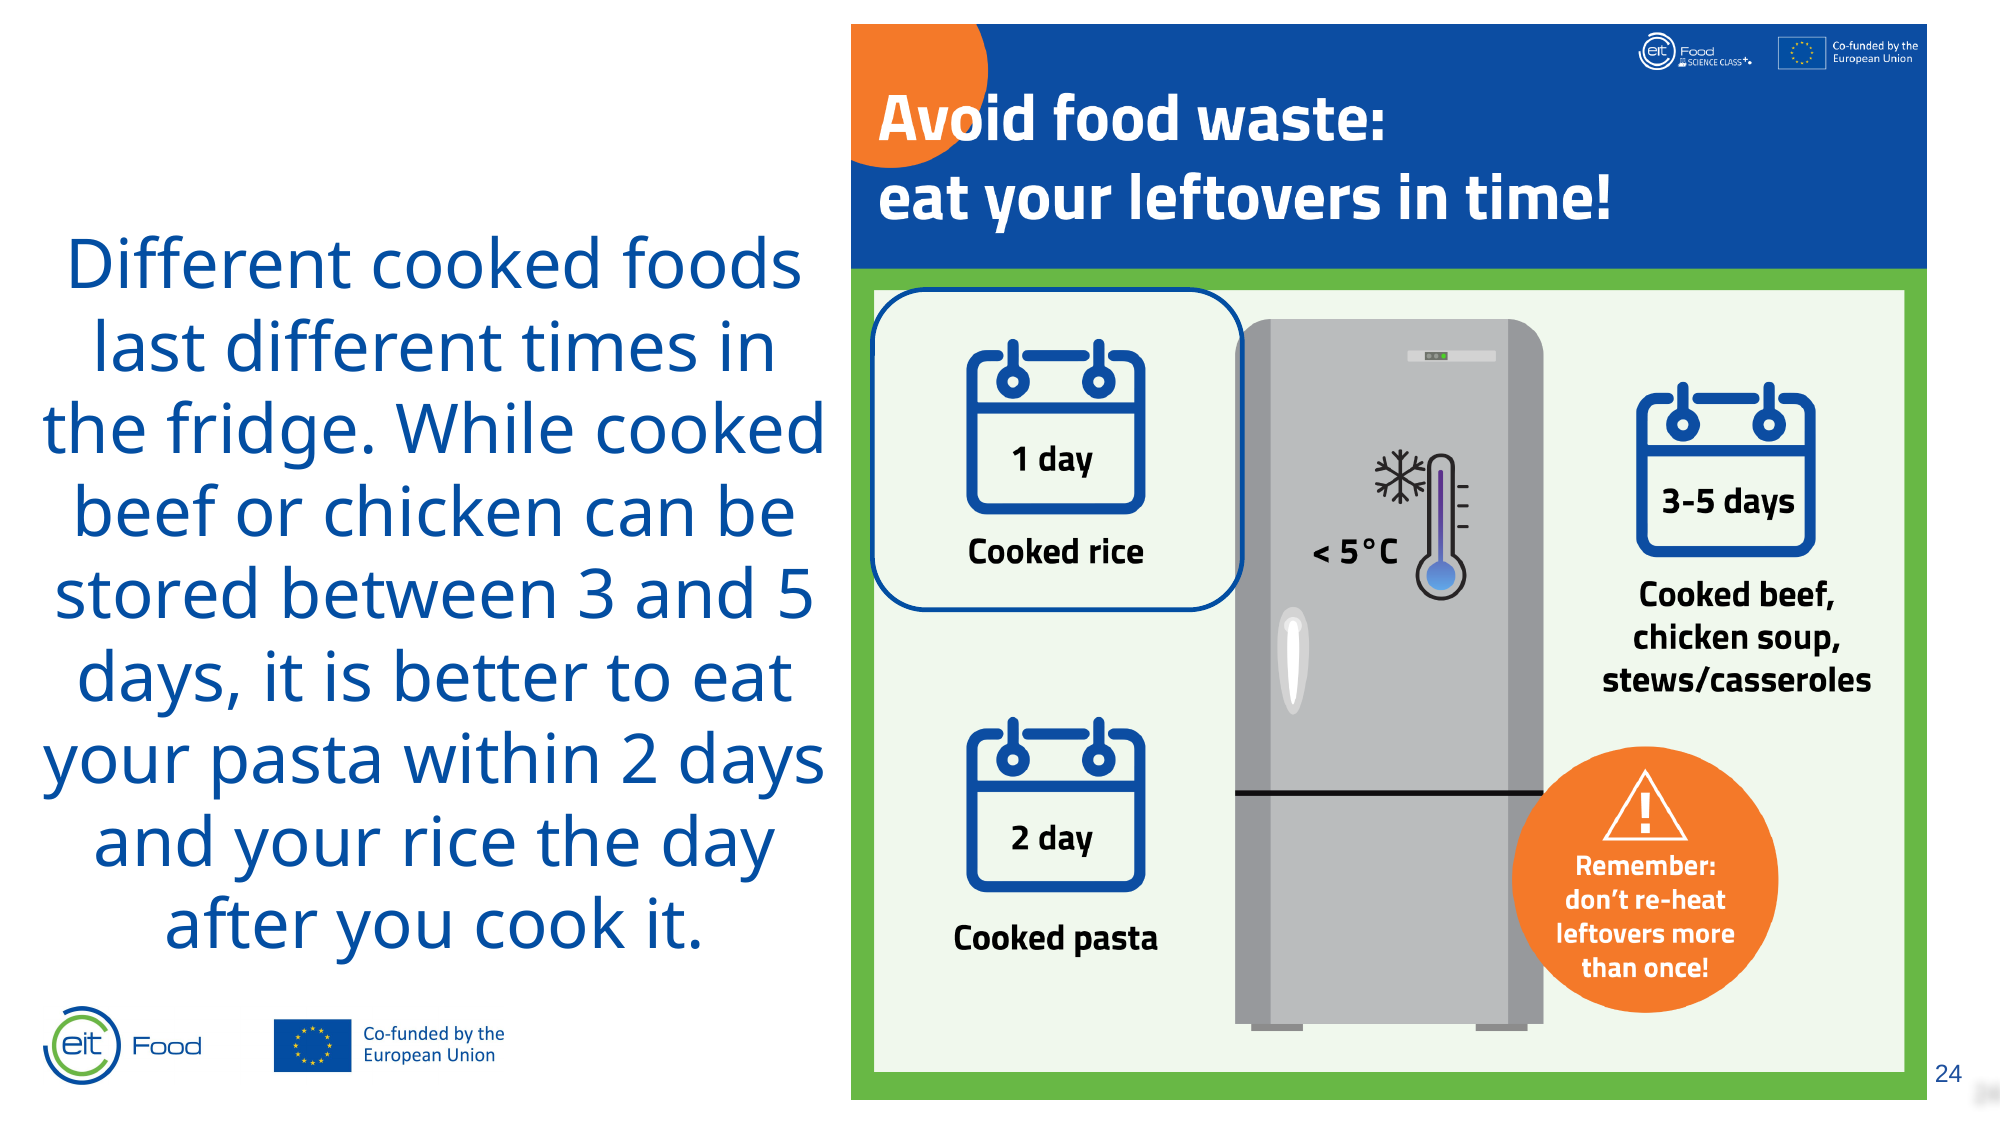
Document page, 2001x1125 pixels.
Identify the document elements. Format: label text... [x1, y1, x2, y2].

picture [43, 1006, 504, 1085]
picture [851, 24, 1927, 1101]
list Different cooked foods last different times in the fridge. While cooked beef or chicken can be stored between 3 and 5 days, it is better to eat your pasta within 2 days and your rice the day after you cook it. [25, 212, 845, 797]
slide_number ‹#› [1930, 1042, 1978, 1103]
